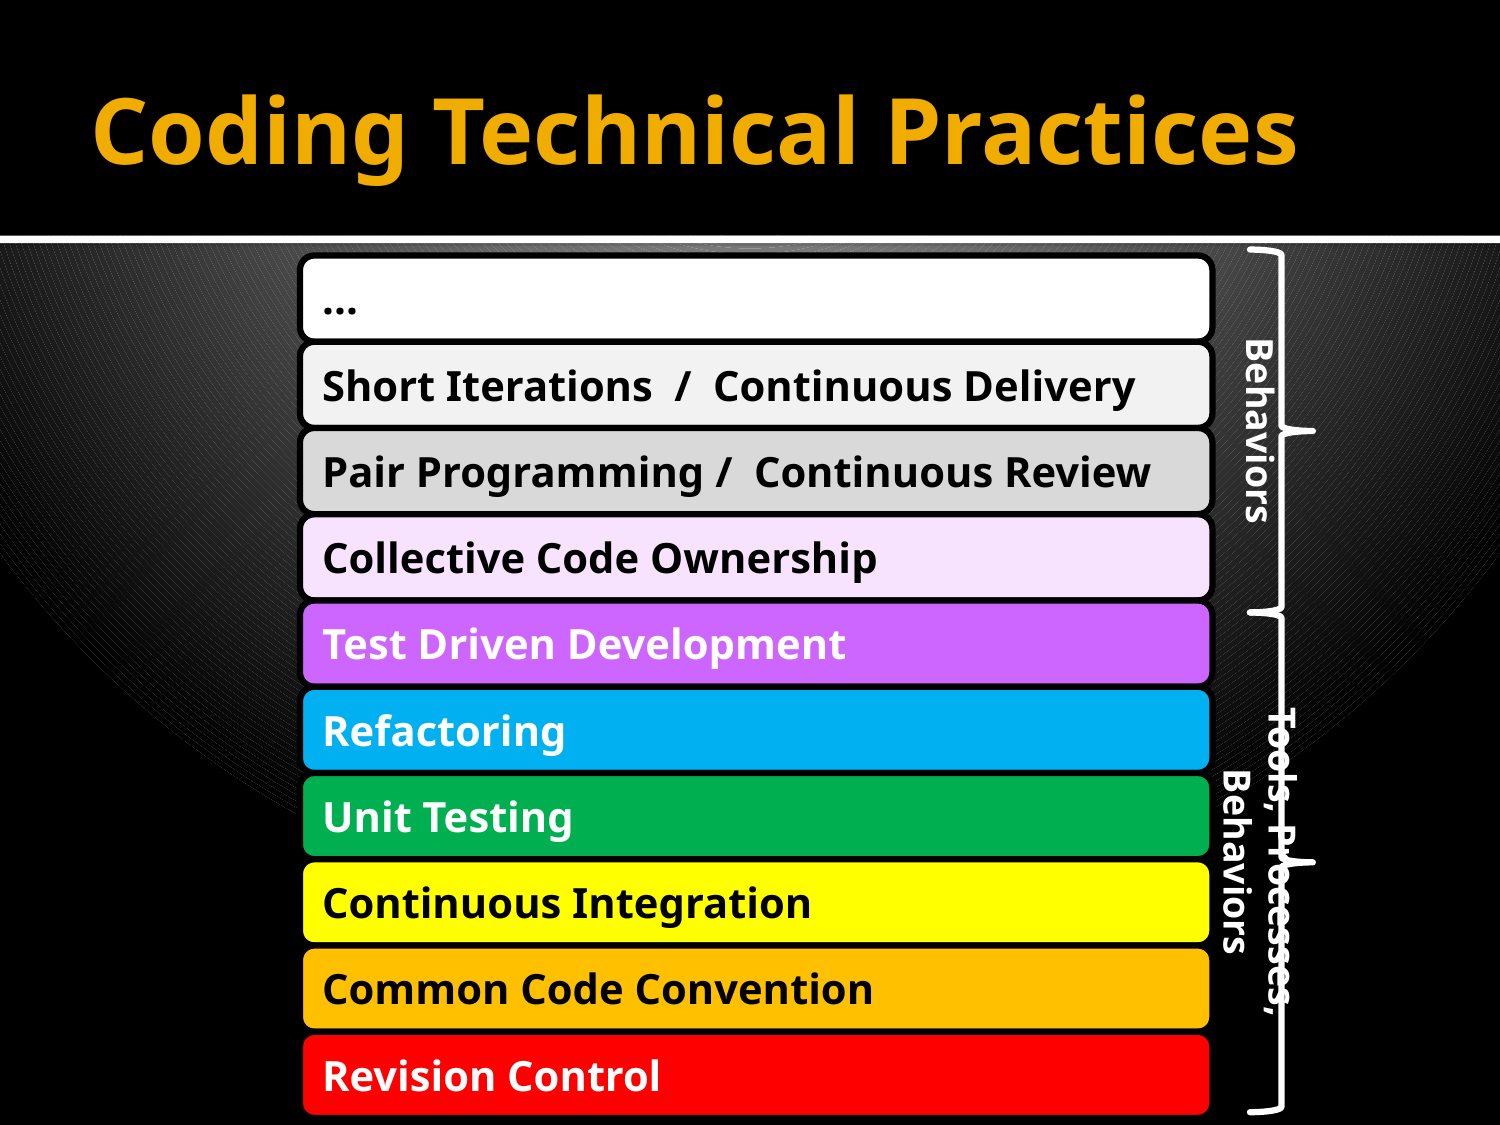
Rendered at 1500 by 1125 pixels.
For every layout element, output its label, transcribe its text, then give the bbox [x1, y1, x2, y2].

text_box Behaviors [1249, 249, 1314, 612]
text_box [299, 255, 1213, 1119]
text_box Tools, Processes, Behaviors [1249, 611, 1314, 1113]
title Coding Technical Practices [75, 25, 1425, 231]
